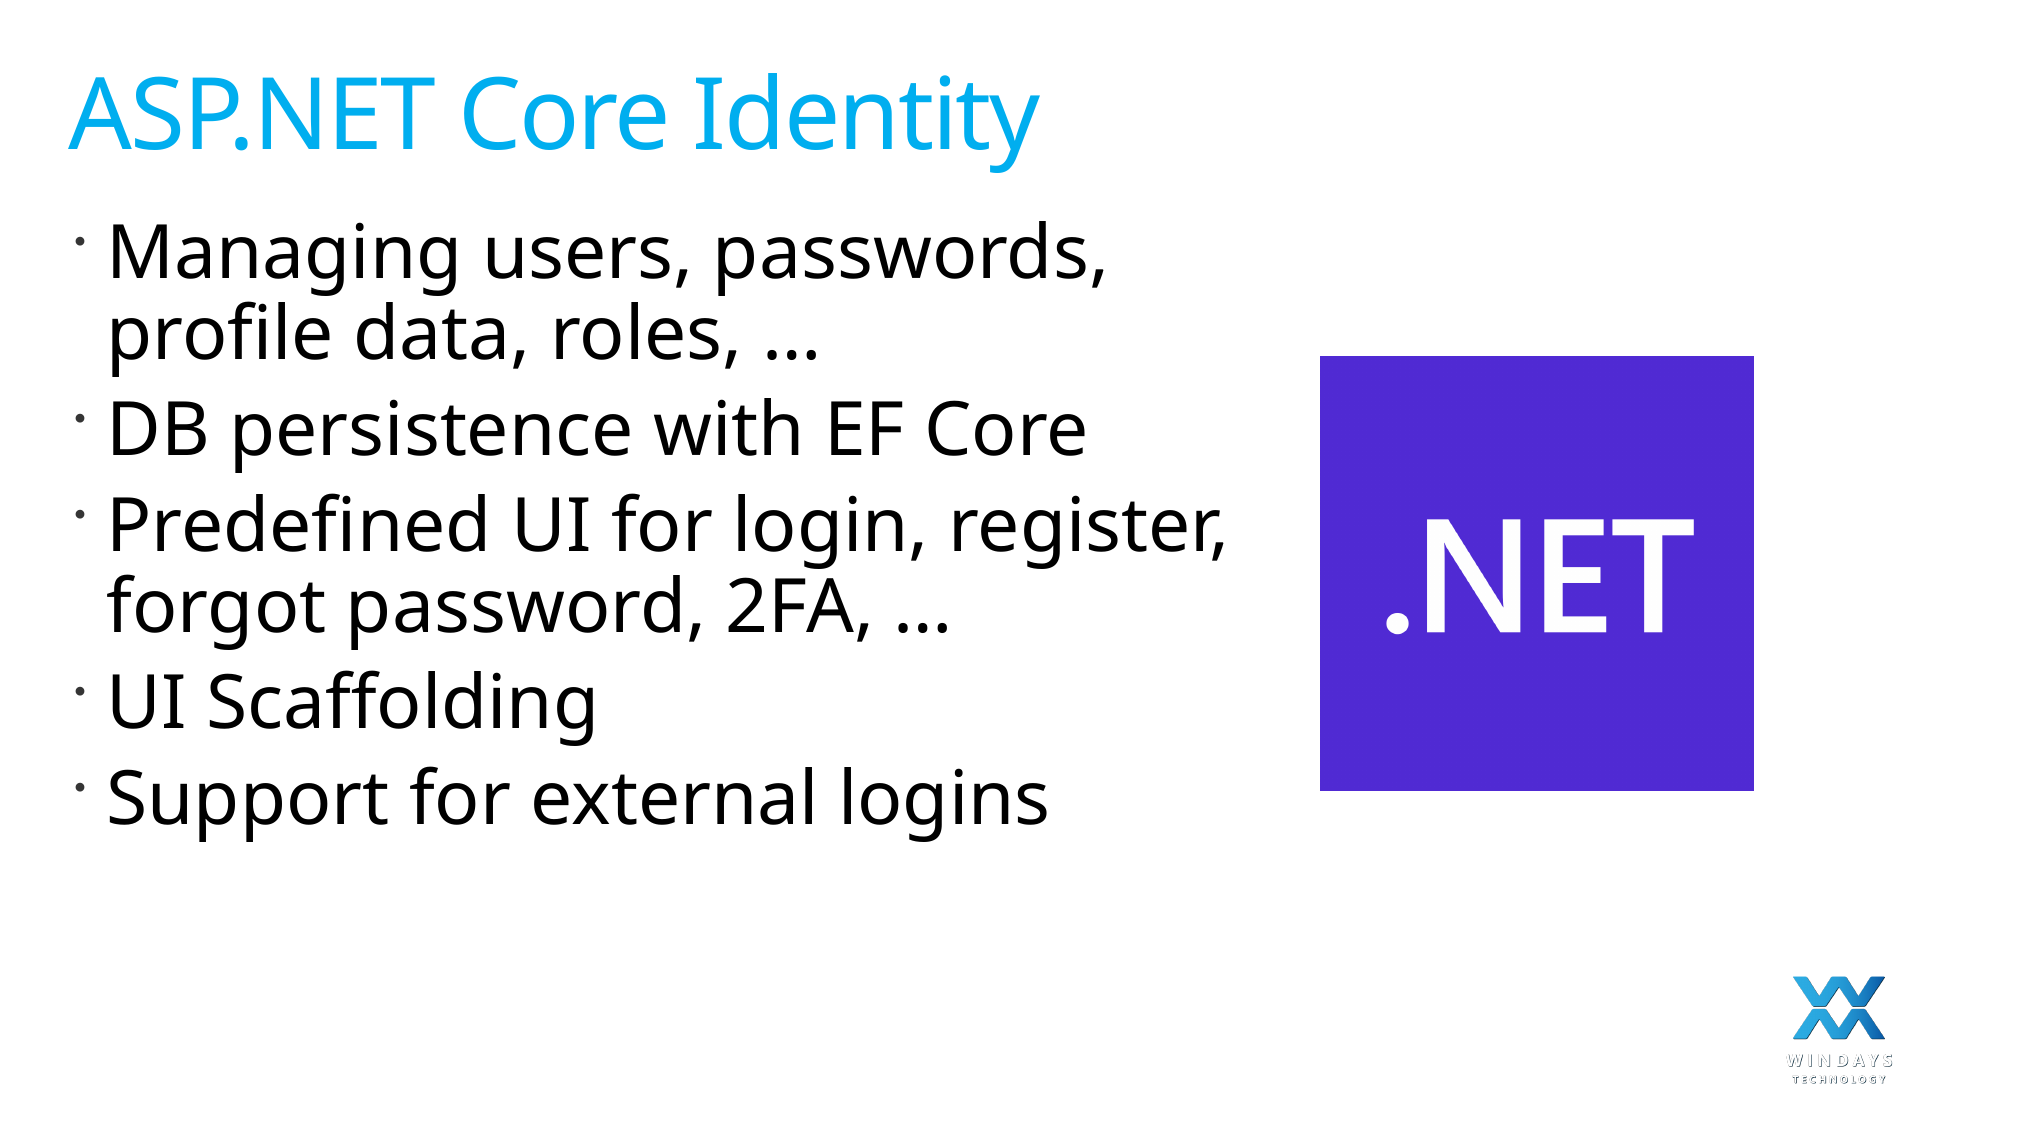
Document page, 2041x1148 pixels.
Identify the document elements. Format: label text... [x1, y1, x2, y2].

picture [1320, 356, 1755, 791]
title ASP.NET Core Identity [45, 48, 1996, 198]
list Managing users, passwords, profile data, roles, … DB persistence with EF Core Predefined UI for login, register, forgot password, 2FA, … UI Scaffolding Support for external logins [45, 198, 1996, 1099]
